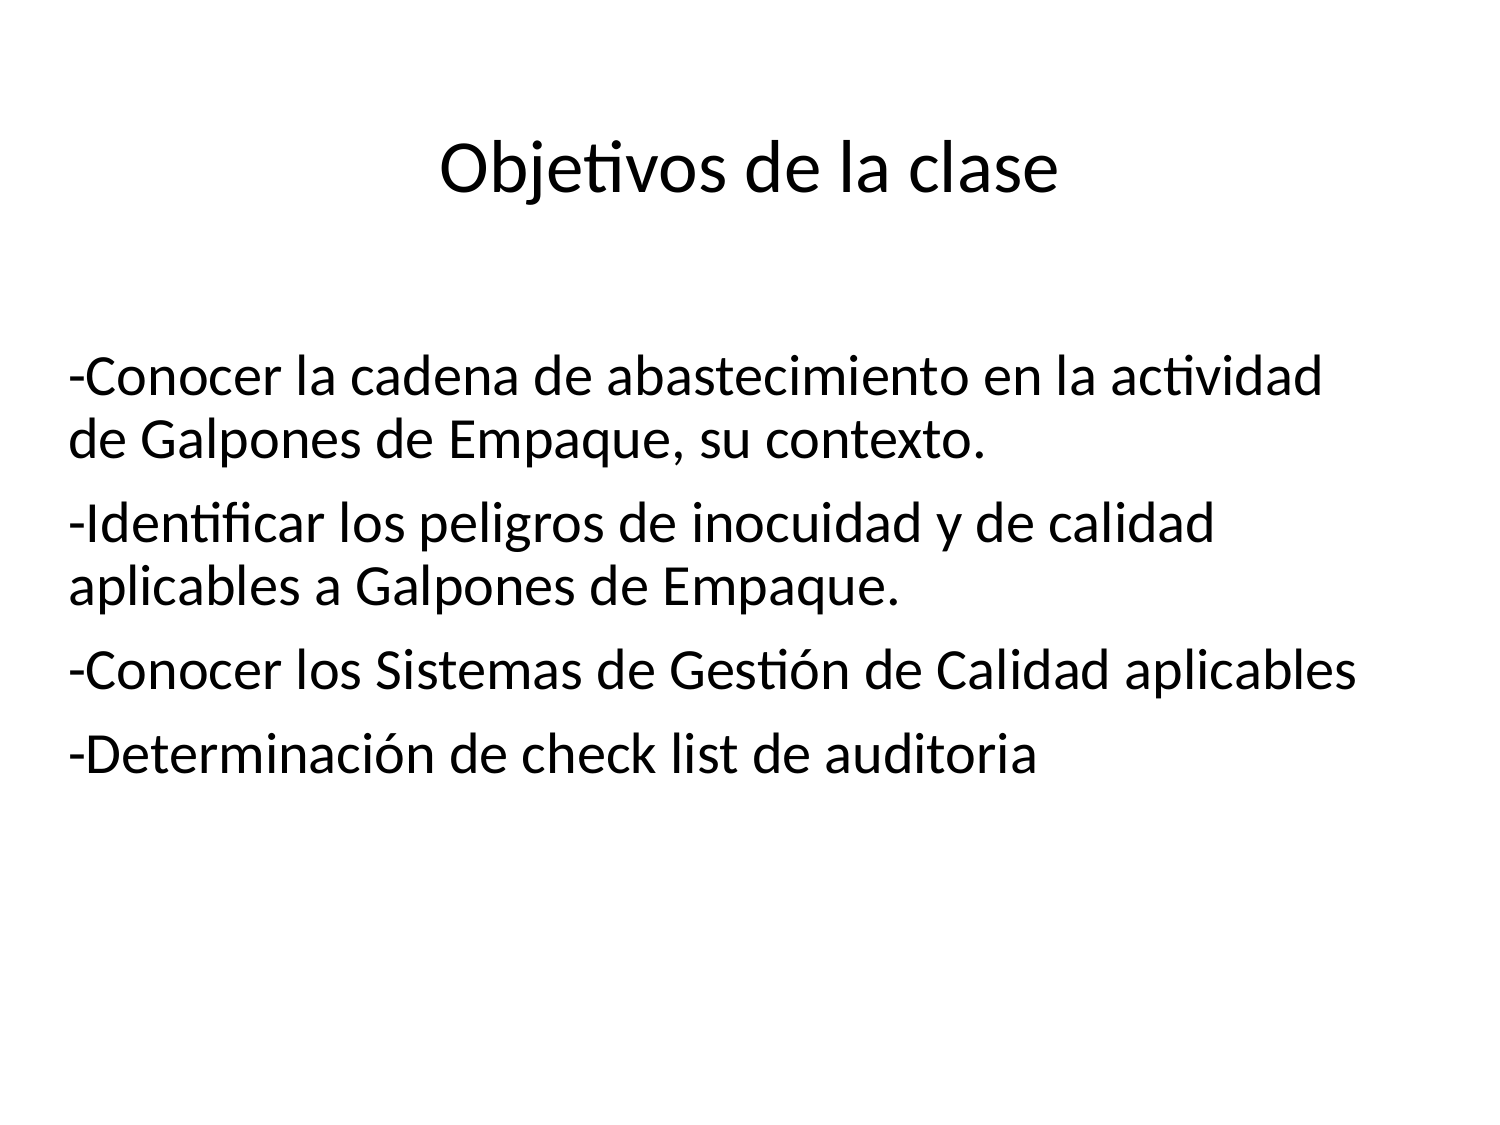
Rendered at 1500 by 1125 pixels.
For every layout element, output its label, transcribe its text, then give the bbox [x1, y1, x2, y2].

title Objetivos de la clase [103, 59, 1397, 278]
list -Conocer la cadena de abastecimiento en la actividad de Galpones de Empaque, su contexto. -Identificar los peligros de inocuidad y de calidad aplicables a Galpones de Empaque. -Conocer los Sistemas de Gestión de Calidad aplicables -Determinación de check list de auditoria [53, 338, 1388, 858]
